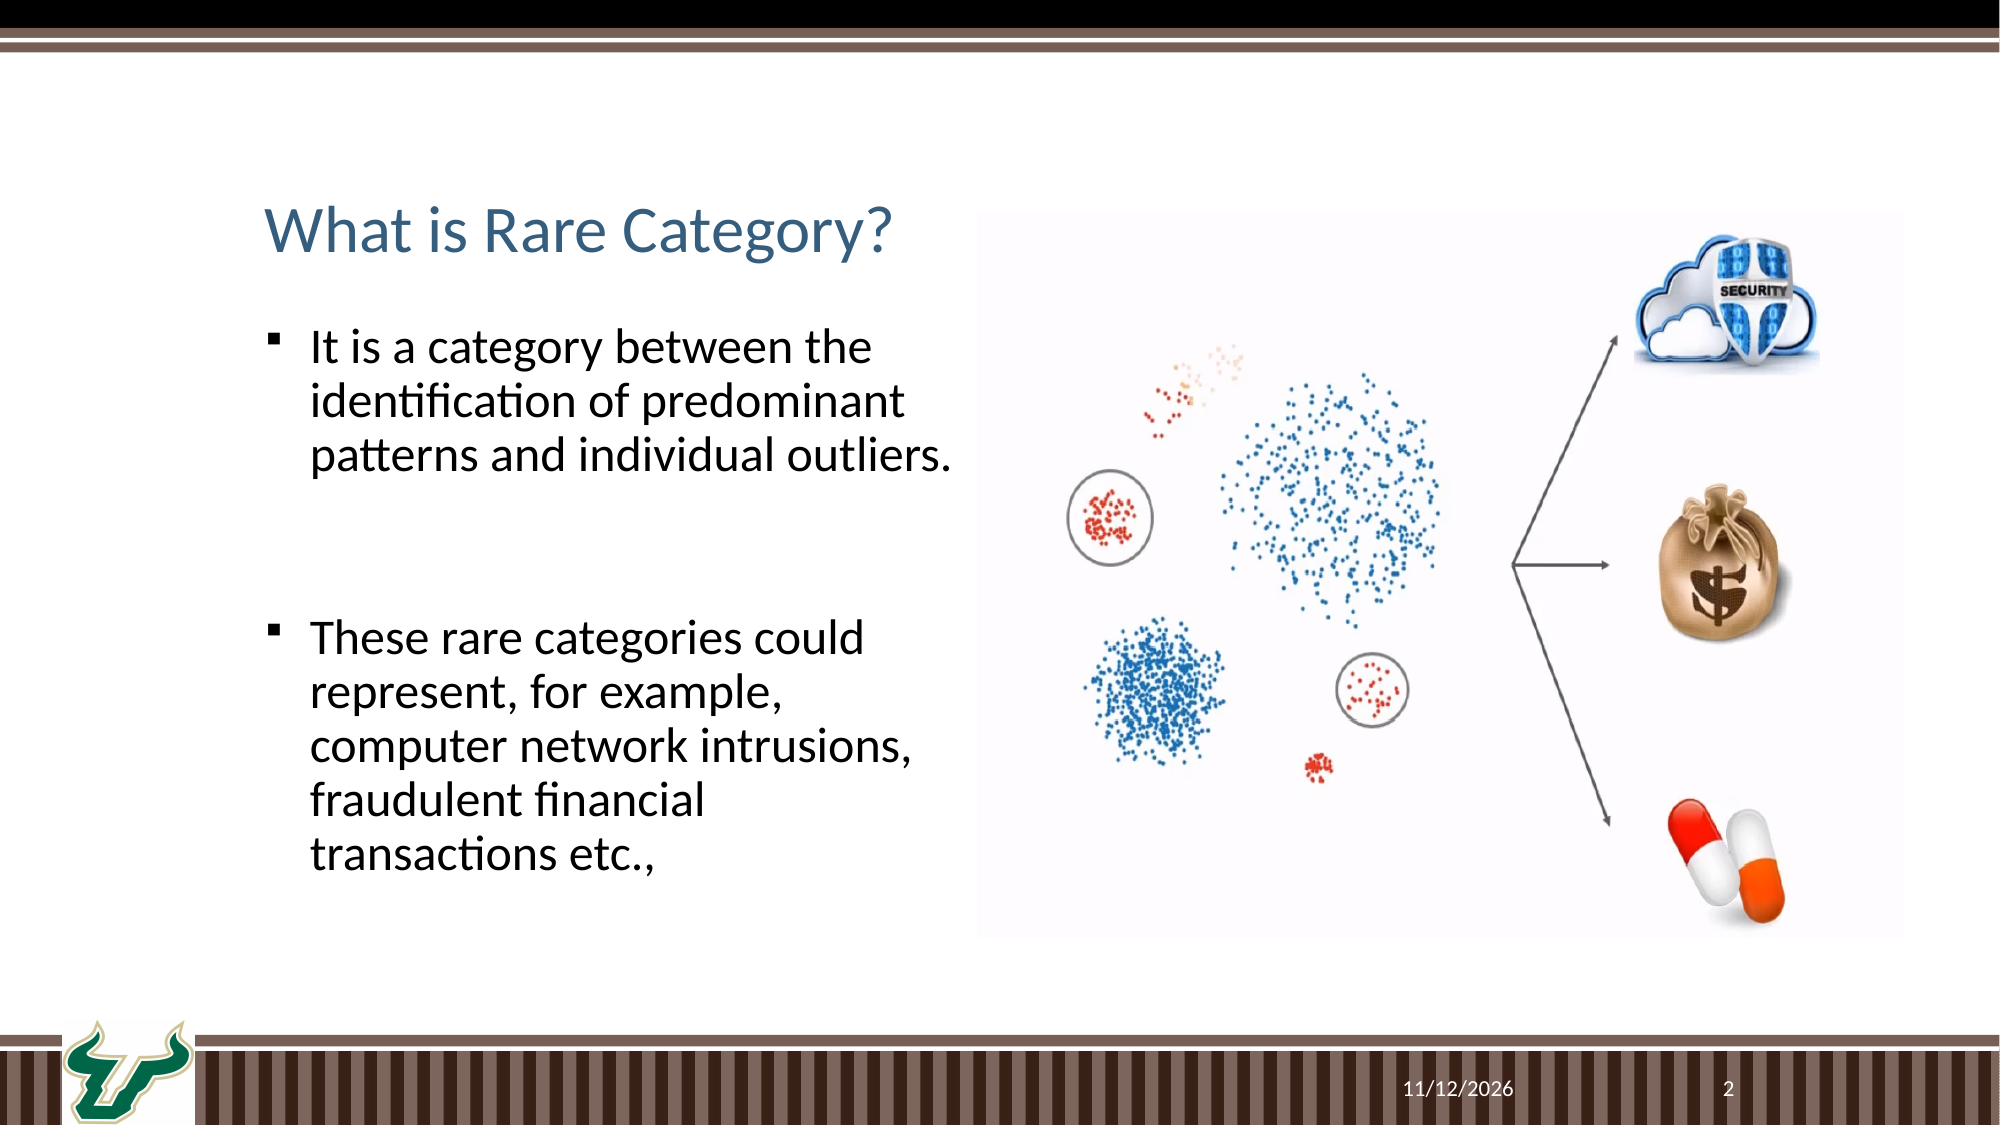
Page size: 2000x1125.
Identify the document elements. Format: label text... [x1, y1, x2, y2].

slide_number 2 [1596, 1069, 1750, 1107]
picture [977, 212, 1950, 938]
list It is a category between the identification of predominant patterns and individual outliers. These rare categories could represent, for example, computer network intrusions, fraudulent financial transactions etc., [249, 312, 978, 984]
picture [62, 1019, 195, 1125]
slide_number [1311, 1069, 1530, 1107]
title What is Rare Category? [249, 99, 1750, 275]
